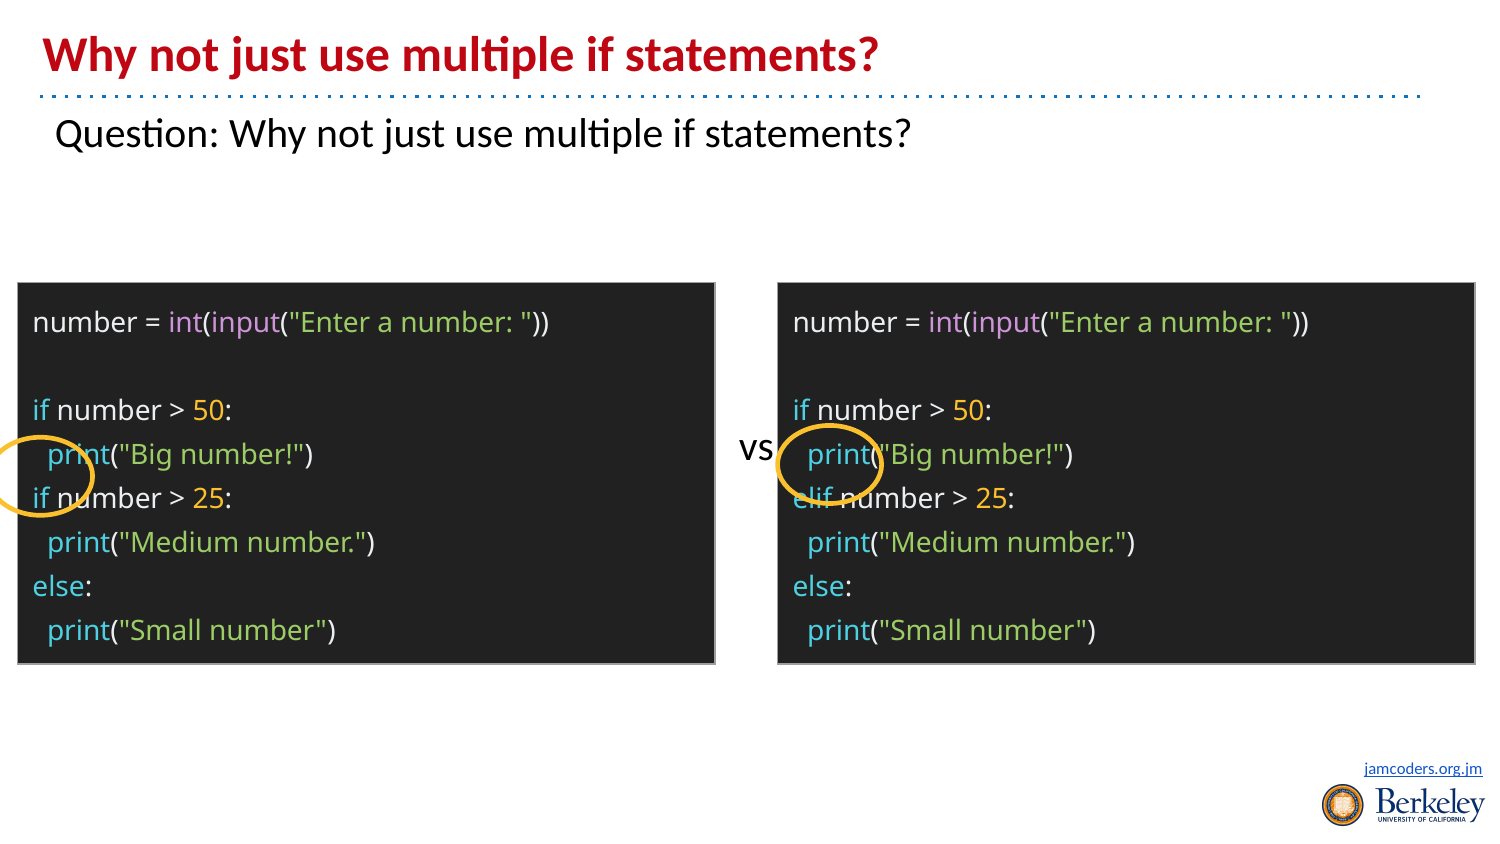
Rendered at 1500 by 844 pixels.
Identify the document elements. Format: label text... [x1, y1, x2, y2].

picture [1321, 782, 1486, 827]
list Question: Why not just use multiple if statements? vs [39, 91, 1425, 773]
table_header number = int(input("Enter a number: ")) if number > 50: print("Big number!") elif number > 25: print("Medium number.") else: print("Small number") [778, 283, 1474, 663]
table_header number = int(input("Enter a number: ")) if number > 50: print("Big number!") if number > 25: print("Medium number.") else: print("Small number") [18, 283, 714, 663]
text_box [777, 425, 882, 504]
text_box [0, 437, 93, 516]
title Why not just use multiple if statements? [27, 15, 1378, 97]
